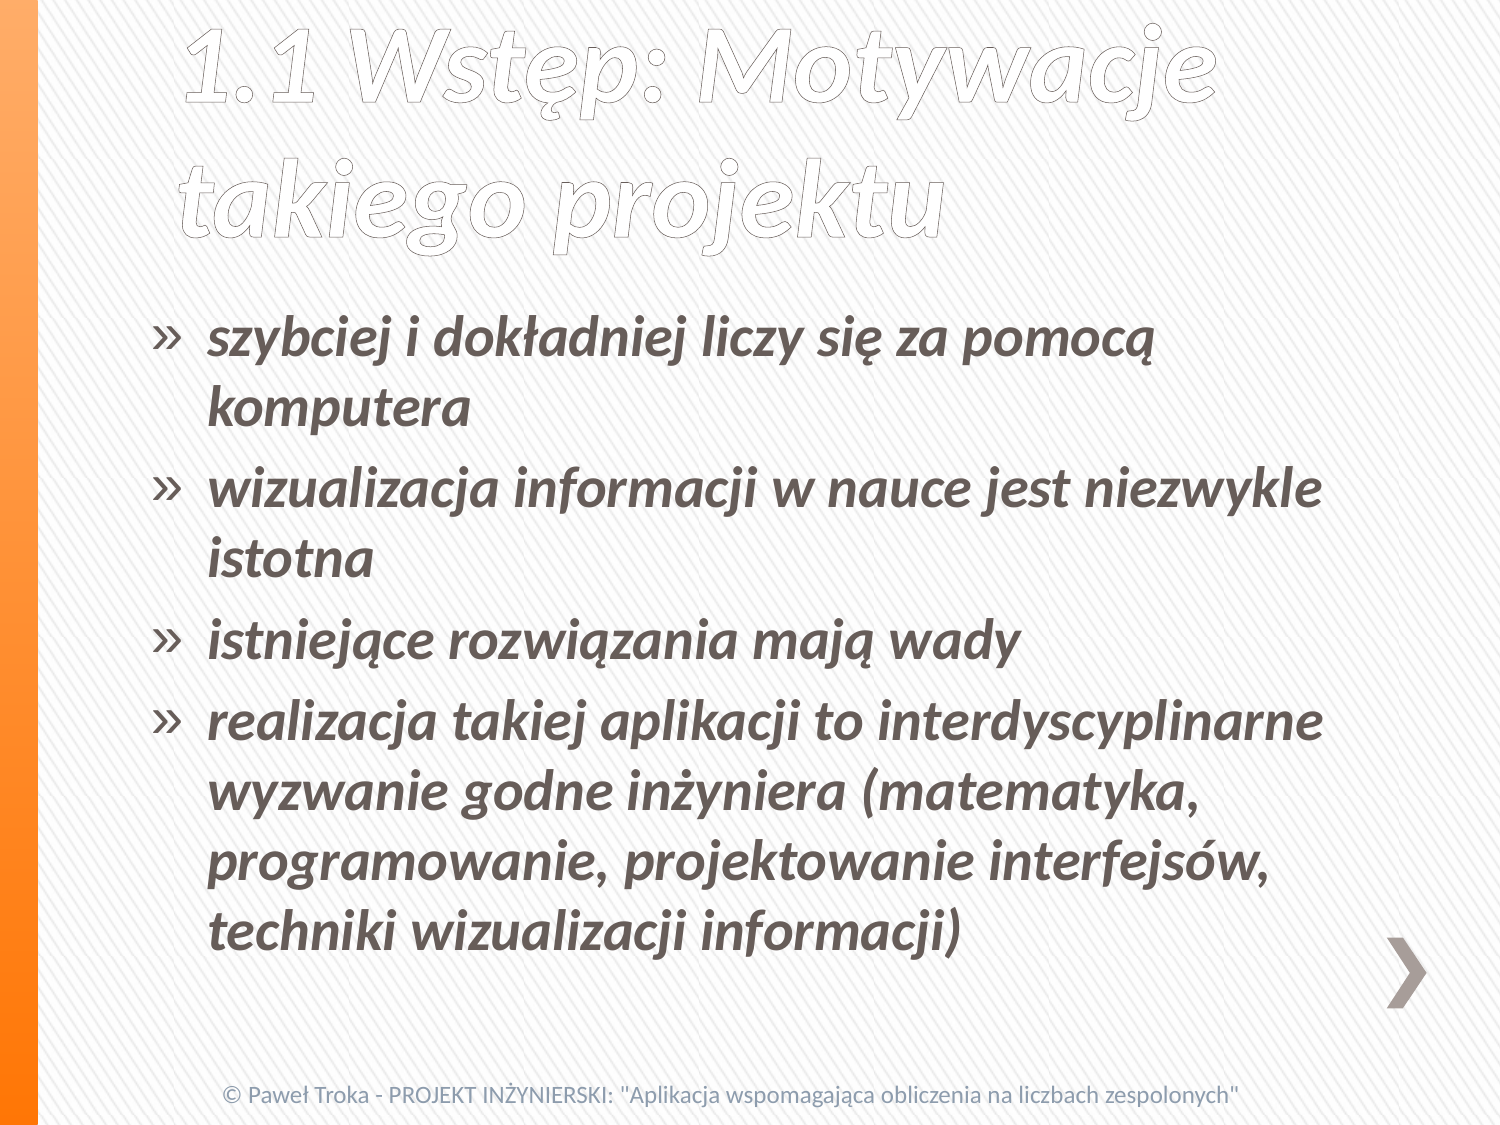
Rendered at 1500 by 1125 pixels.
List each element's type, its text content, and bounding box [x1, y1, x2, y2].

footer © Paweł Troka - PROJEKT INŻYNIERSKI: "Aplikacja wspomagająca obliczenia na liczbach zespolonych" [206, 1074, 1382, 1113]
title 1.1 Wstęp: Motywacje takiego projektu [159, 1, 1312, 268]
list szybciej i dokładniej liczy się za pomocą komputera wizualizacja informacji w nauce jest niezwykle istotna istniejące rozwiązania mają wady realizacja takiej aplikacji to interdyscyplinarne wyzwanie godne inżyniera (matematyka, programowanie, projektowanie interfejsów, techniki wizualizacji informacji) [135, 290, 1412, 1071]
